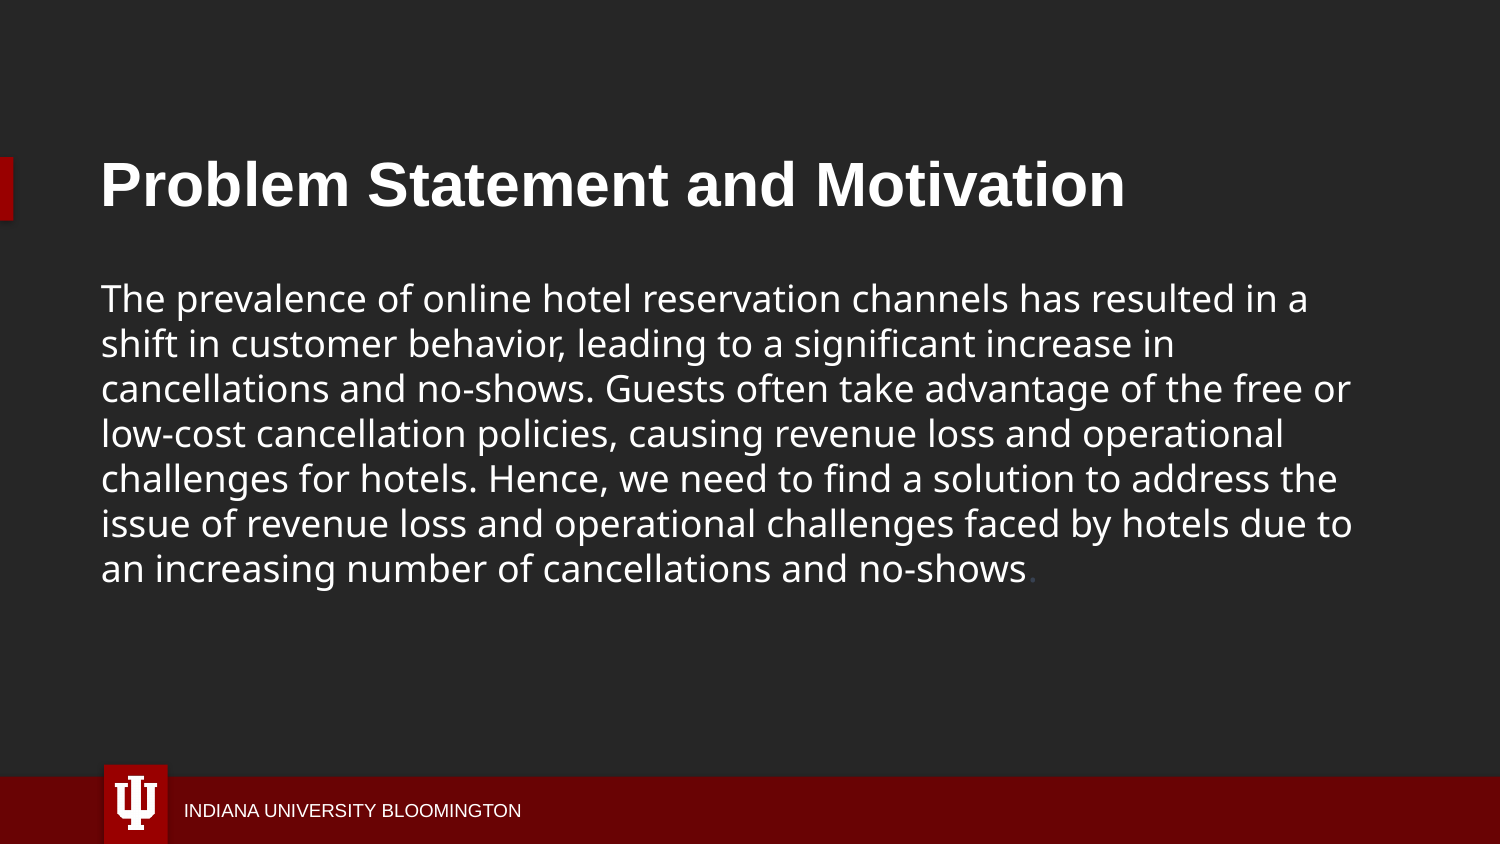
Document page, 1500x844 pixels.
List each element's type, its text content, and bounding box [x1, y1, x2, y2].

subtitle The prevalence of online hotel reservation channels has resulted in a shift in customer behavior, leading to a significant increase in cancellations and no-shows. Guests often take advantage of the free or low-cost cancellation policies, causing revenue loss and operational challenges for hotels. Hence, we need to find a solution to address the issue of revenue loss and operational challenges faced by hotels due to an increasing number of cancellations and no-shows. [85, 267, 1400, 730]
title Problem Statement and Motivation [85, 124, 1399, 240]
